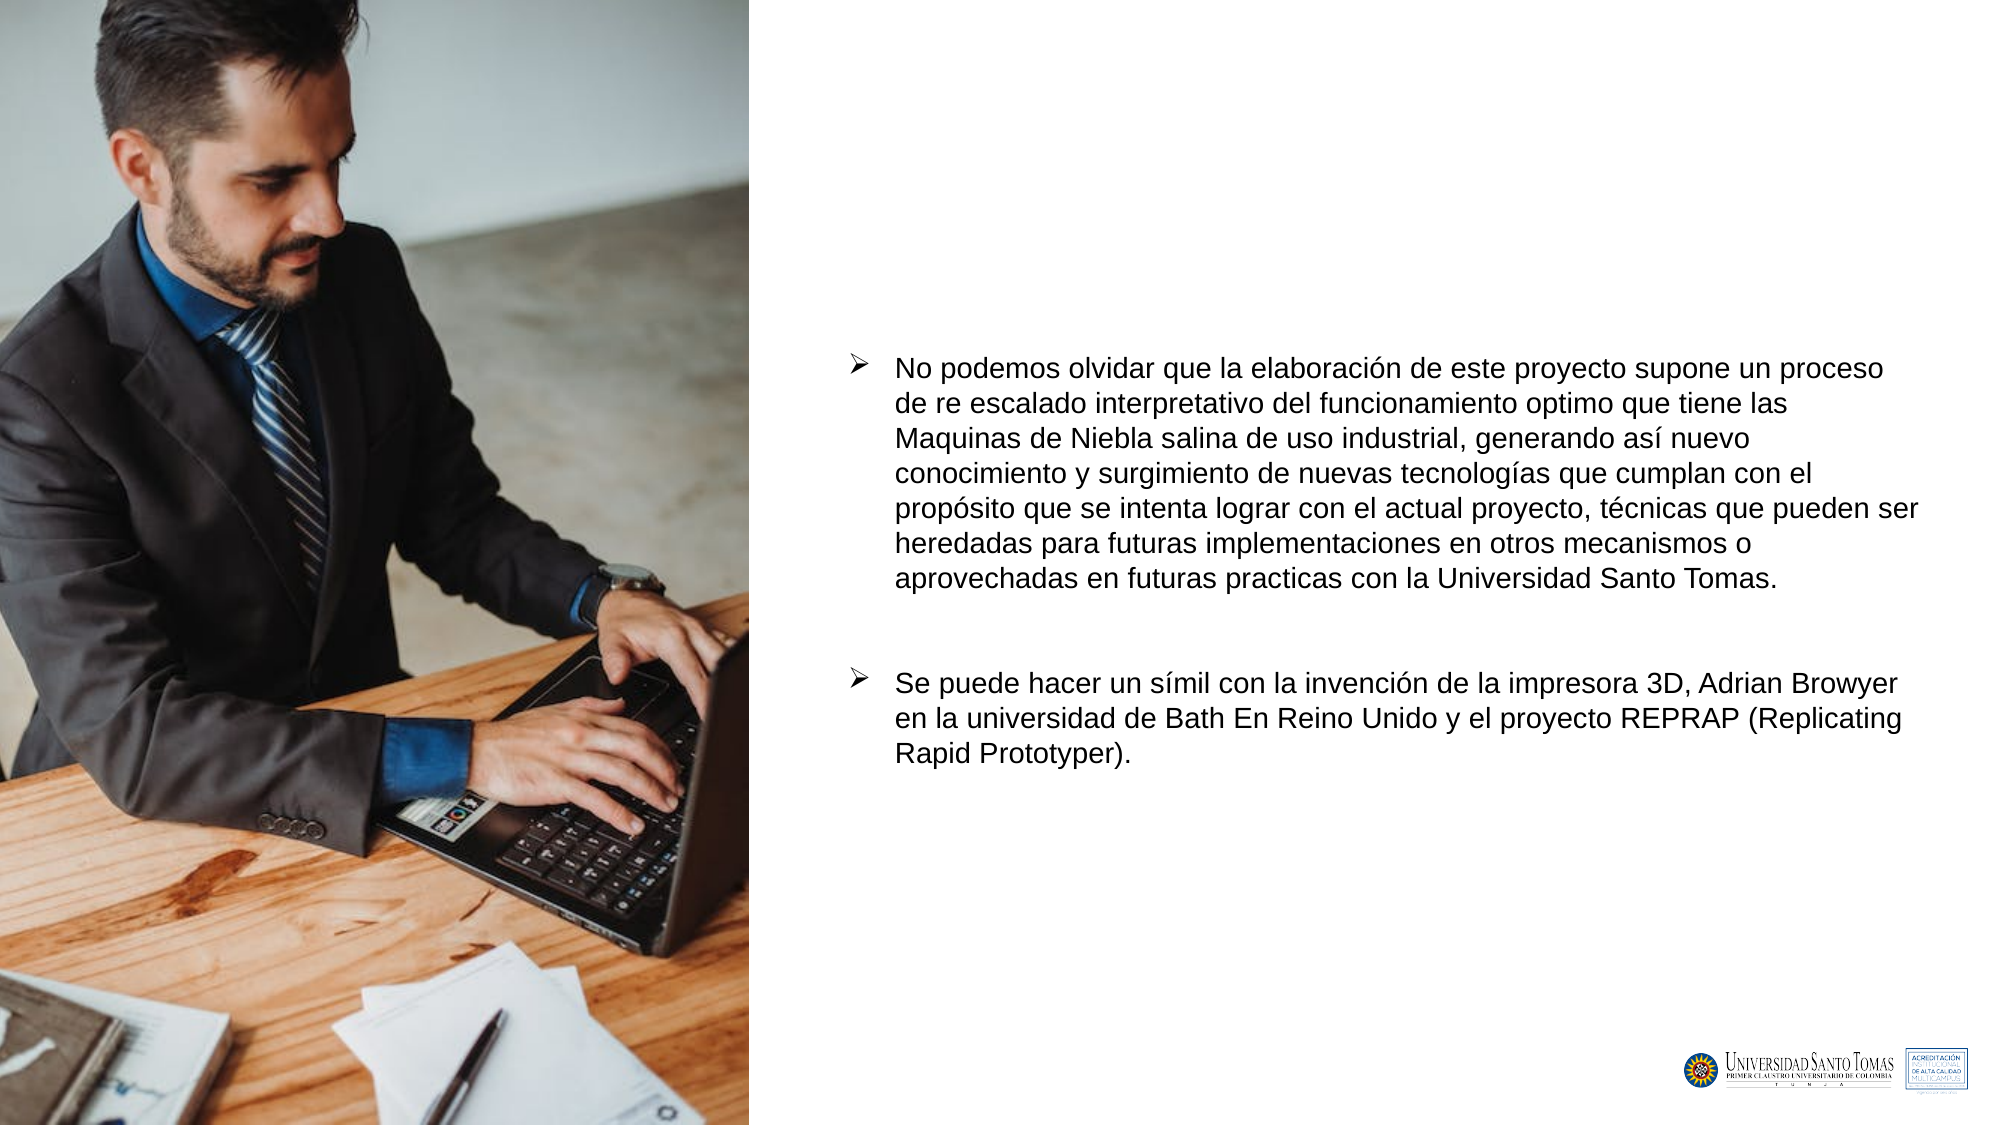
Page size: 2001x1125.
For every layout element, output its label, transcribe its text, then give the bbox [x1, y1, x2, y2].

text_box No podemos olvidar que la elaboración de este proyecto supone un proceso de re escalado interpretativo del funcionamiento optimo que tiene las Maquinas de Niebla salina de uso industrial, generando así nuevo conocimiento y surgimiento de nuevas tecnologías que cumplan con el propósito que se intenta lograr con el actual proyecto, técnicas que pueden ser heredadas para futuras implementaciones en otros mecanismos o aprovechadas en futuras practicas con la Universidad Santo Tomas. Se puede hacer un símil con la invención de la impresora 3D, Adrian Browyer en la universidad de Bath En Reino Unido y el proyecto REPRAP (Replicating Rapid Prototyper). [833, 307, 1937, 812]
picture [0, 0, 749, 1125]
picture [1683, 1048, 1968, 1095]
